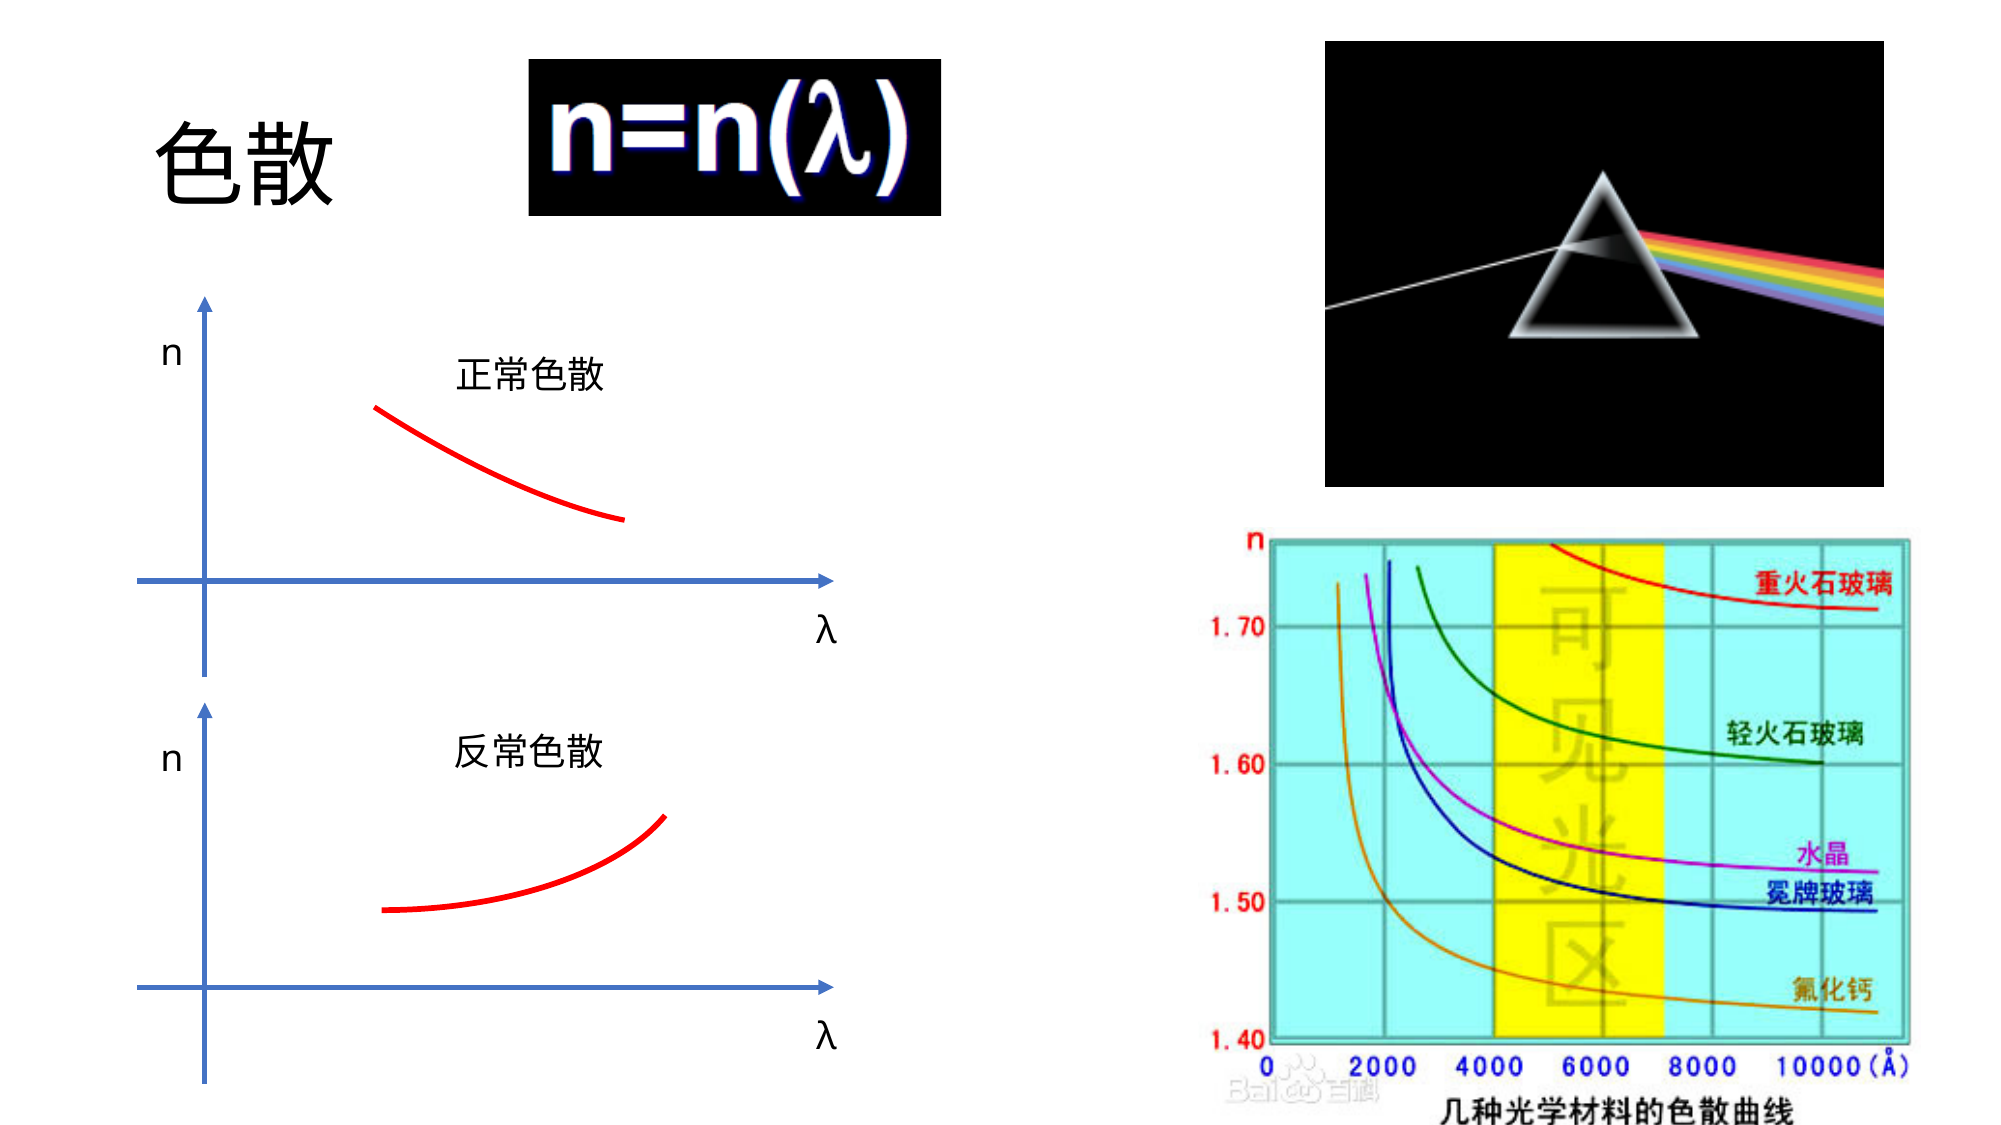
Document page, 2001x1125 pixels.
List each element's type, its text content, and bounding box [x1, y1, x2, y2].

text_box λ [801, 598, 852, 658]
title 色散 [137, 59, 1325, 278]
text_box 反常色散 [438, 720, 619, 780]
picture [1325, 41, 1884, 487]
text_box [381, 757, 666, 911]
picture [528, 59, 942, 216]
text_box n [145, 726, 199, 787]
text_box n [145, 320, 199, 381]
picture [1197, 527, 1921, 1125]
text_box λ [801, 1004, 852, 1065]
text_box [373, 334, 625, 521]
text_box 正常色散 [440, 343, 621, 404]
